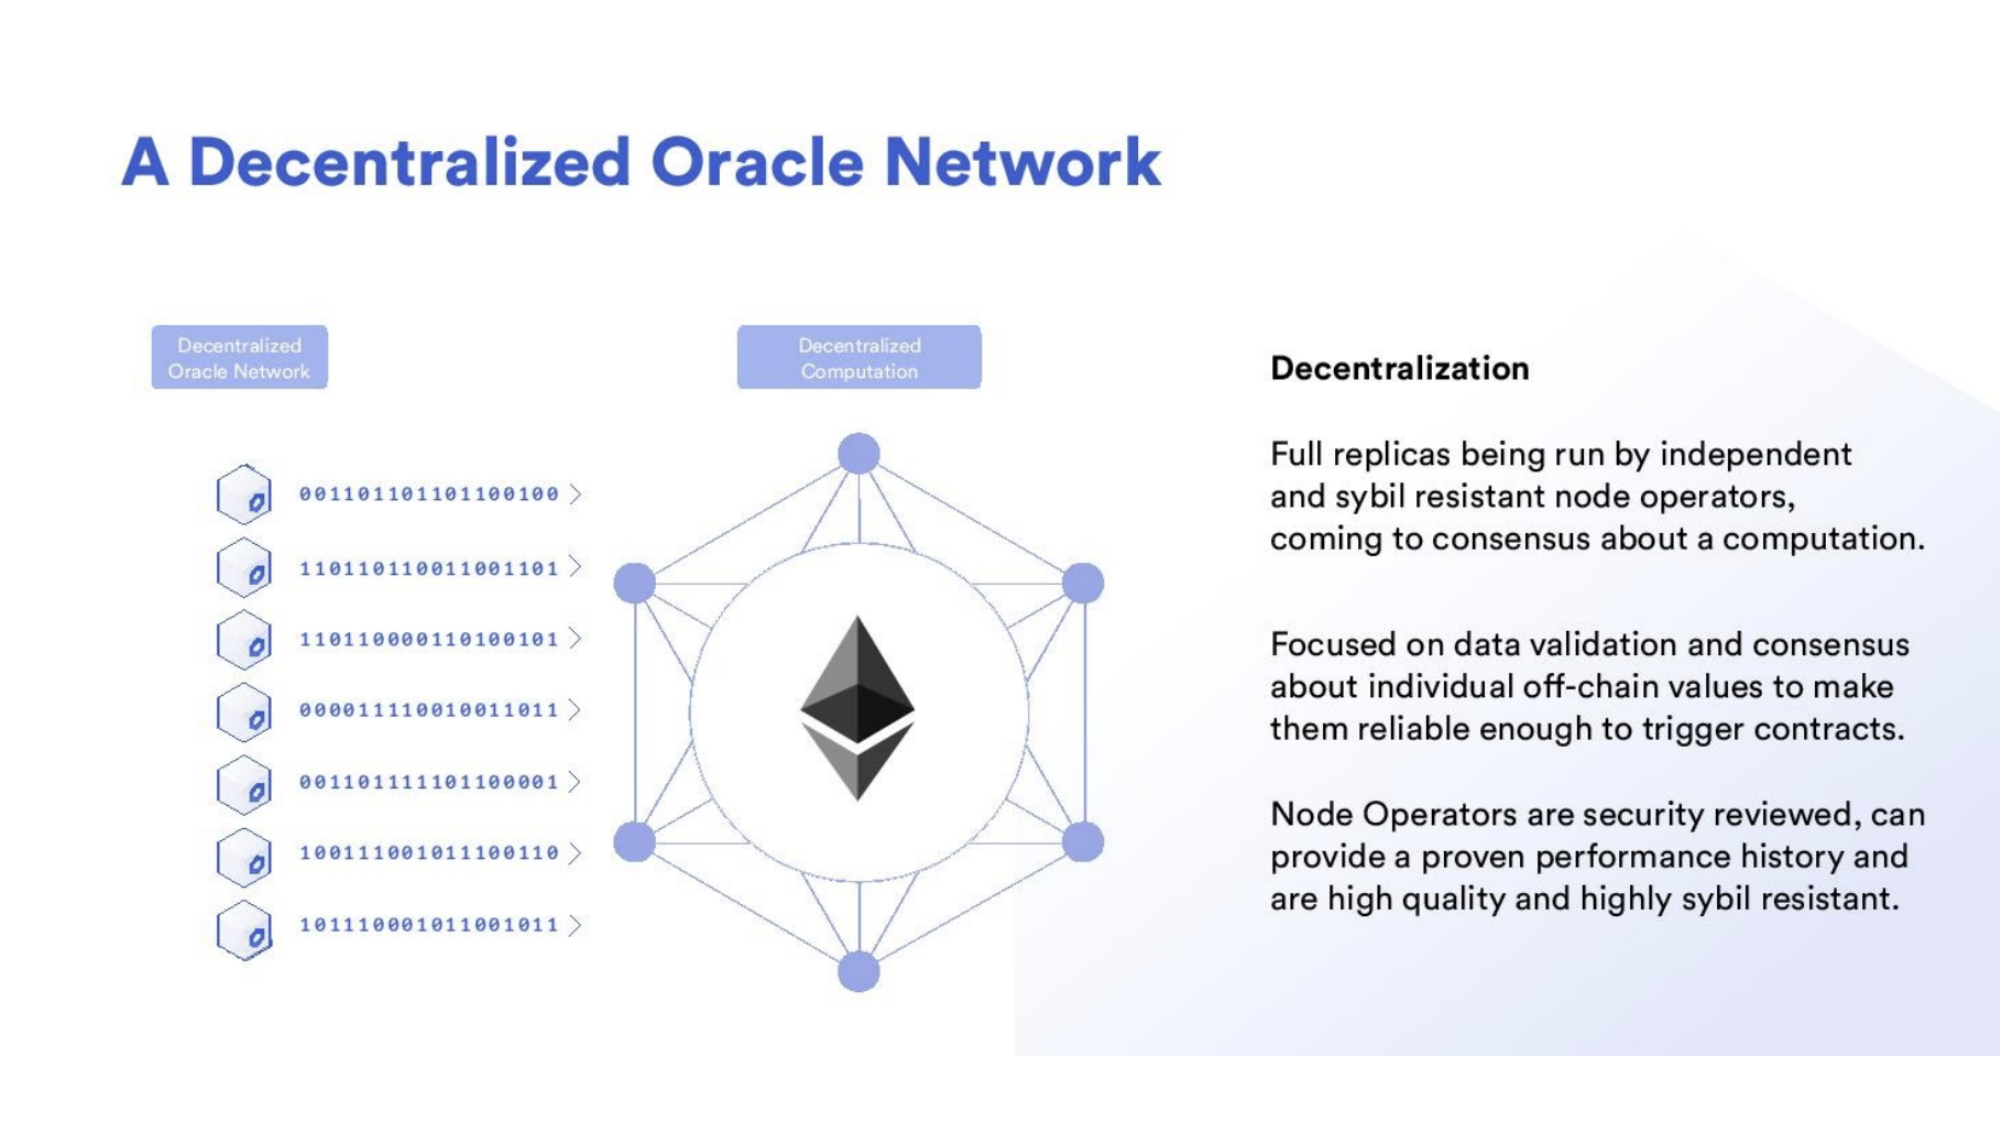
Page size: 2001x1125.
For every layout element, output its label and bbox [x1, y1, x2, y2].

picture [0, 52, 2000, 1057]
